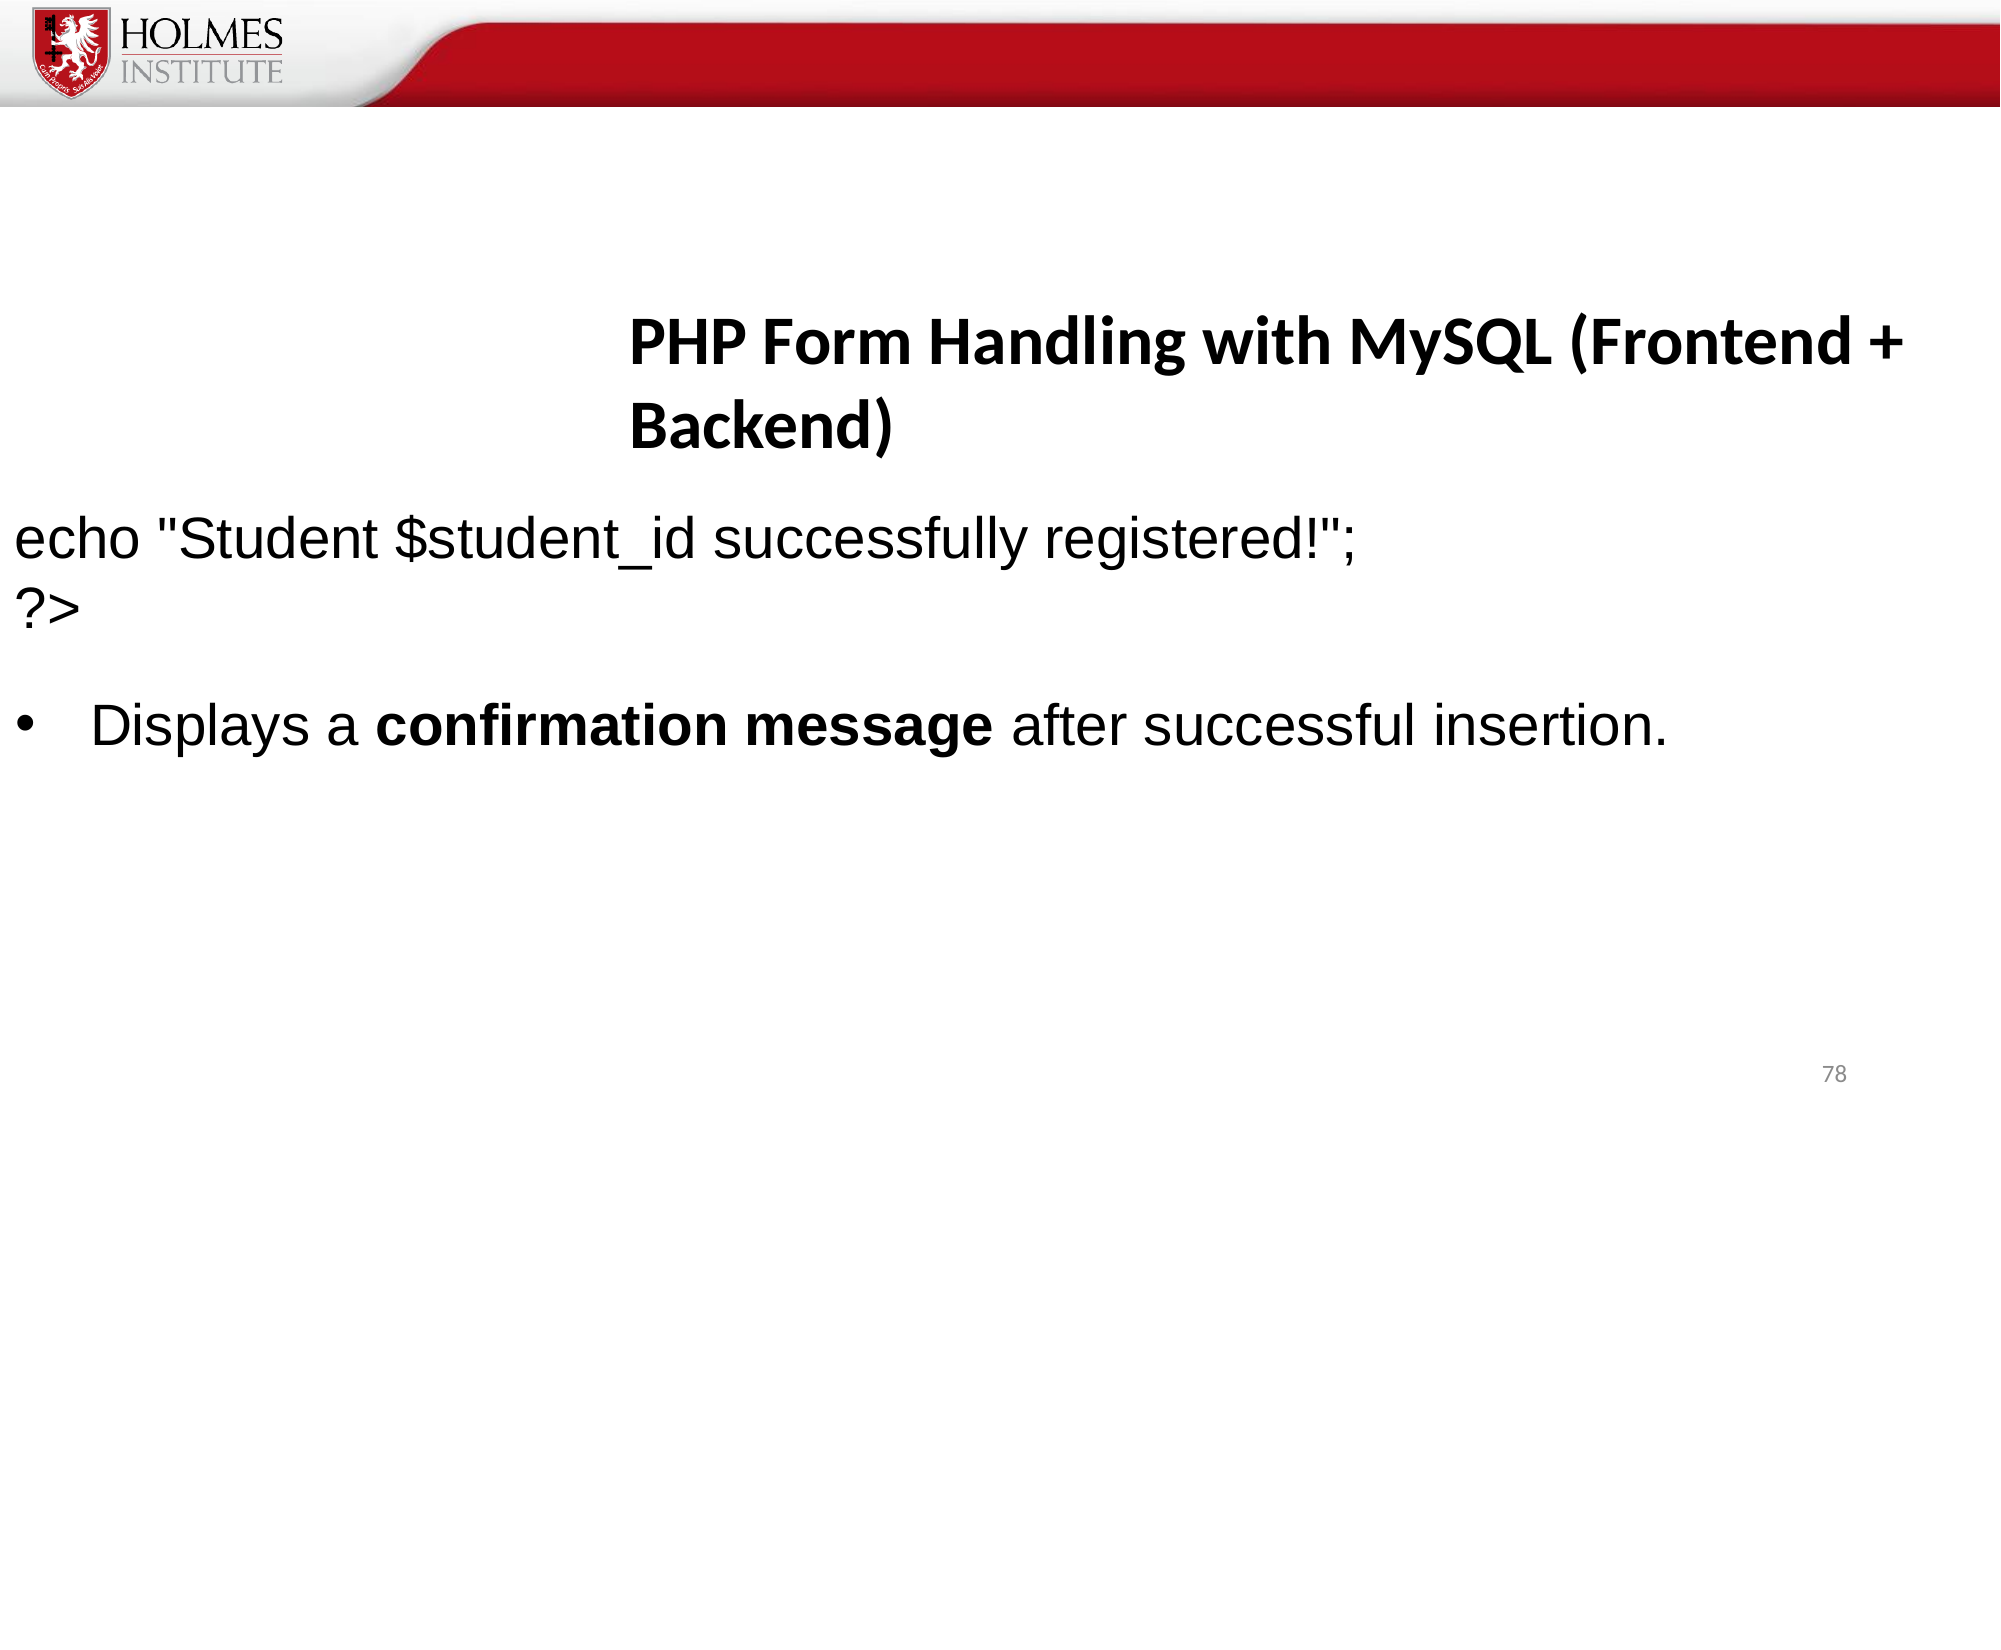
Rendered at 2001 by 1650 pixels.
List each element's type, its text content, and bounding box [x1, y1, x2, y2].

slide_number 78 [1412, 1042, 1863, 1103]
text_box Displays a confirmation message after successful insertion. [0, 644, 2000, 765]
text_box echo "Student $student_id successfully registered!"; ?> [0, 492, 2000, 644]
title PHP Form Handling with MySQL (Frontend + Backend) [629, 295, 1925, 463]
picture [0, 0, 2000, 107]
